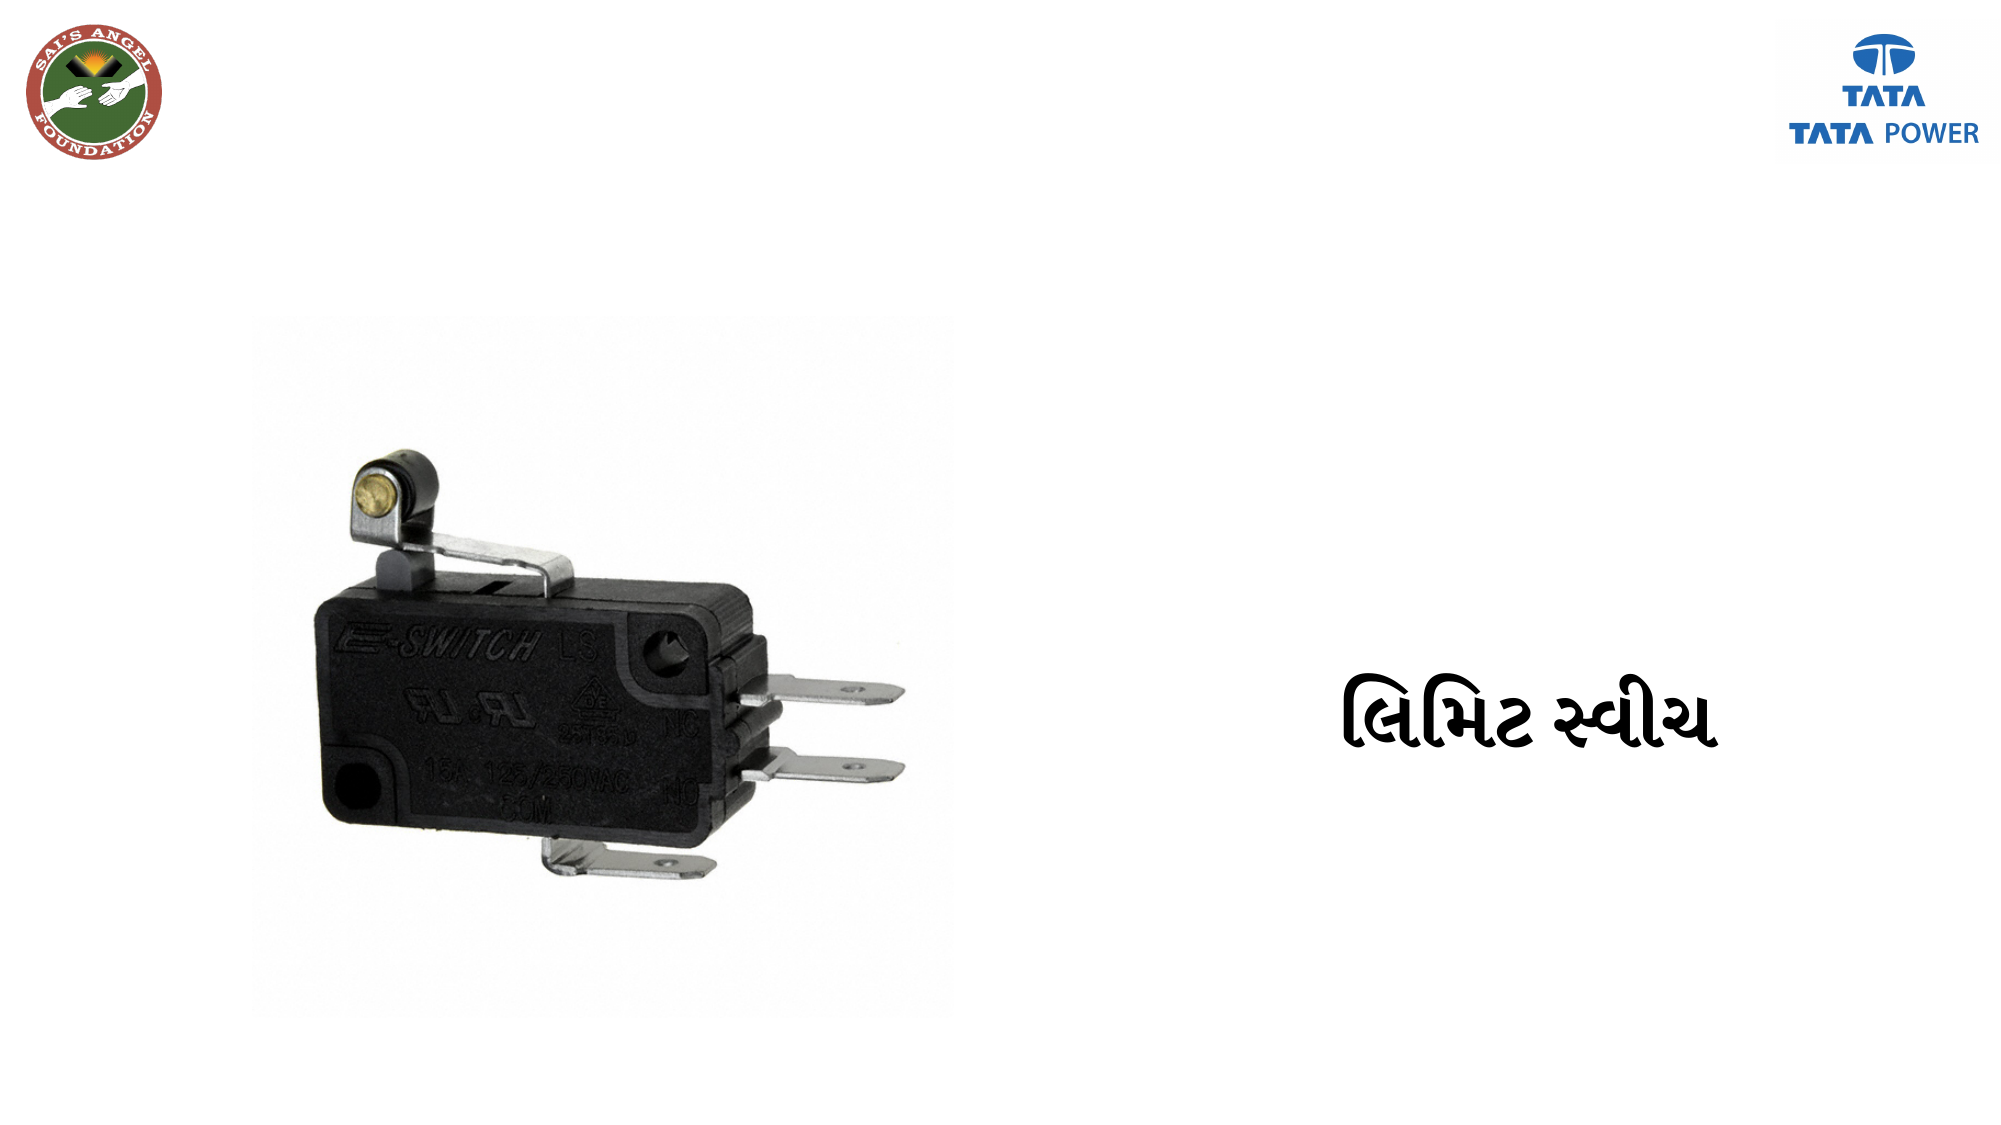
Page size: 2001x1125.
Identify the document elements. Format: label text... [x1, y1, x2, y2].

picture [26, 24, 162, 160]
picture [1775, 19, 2000, 164]
picture [252, 316, 954, 1018]
text_box લિમિટ સ્વીચ [1304, 553, 1876, 779]
